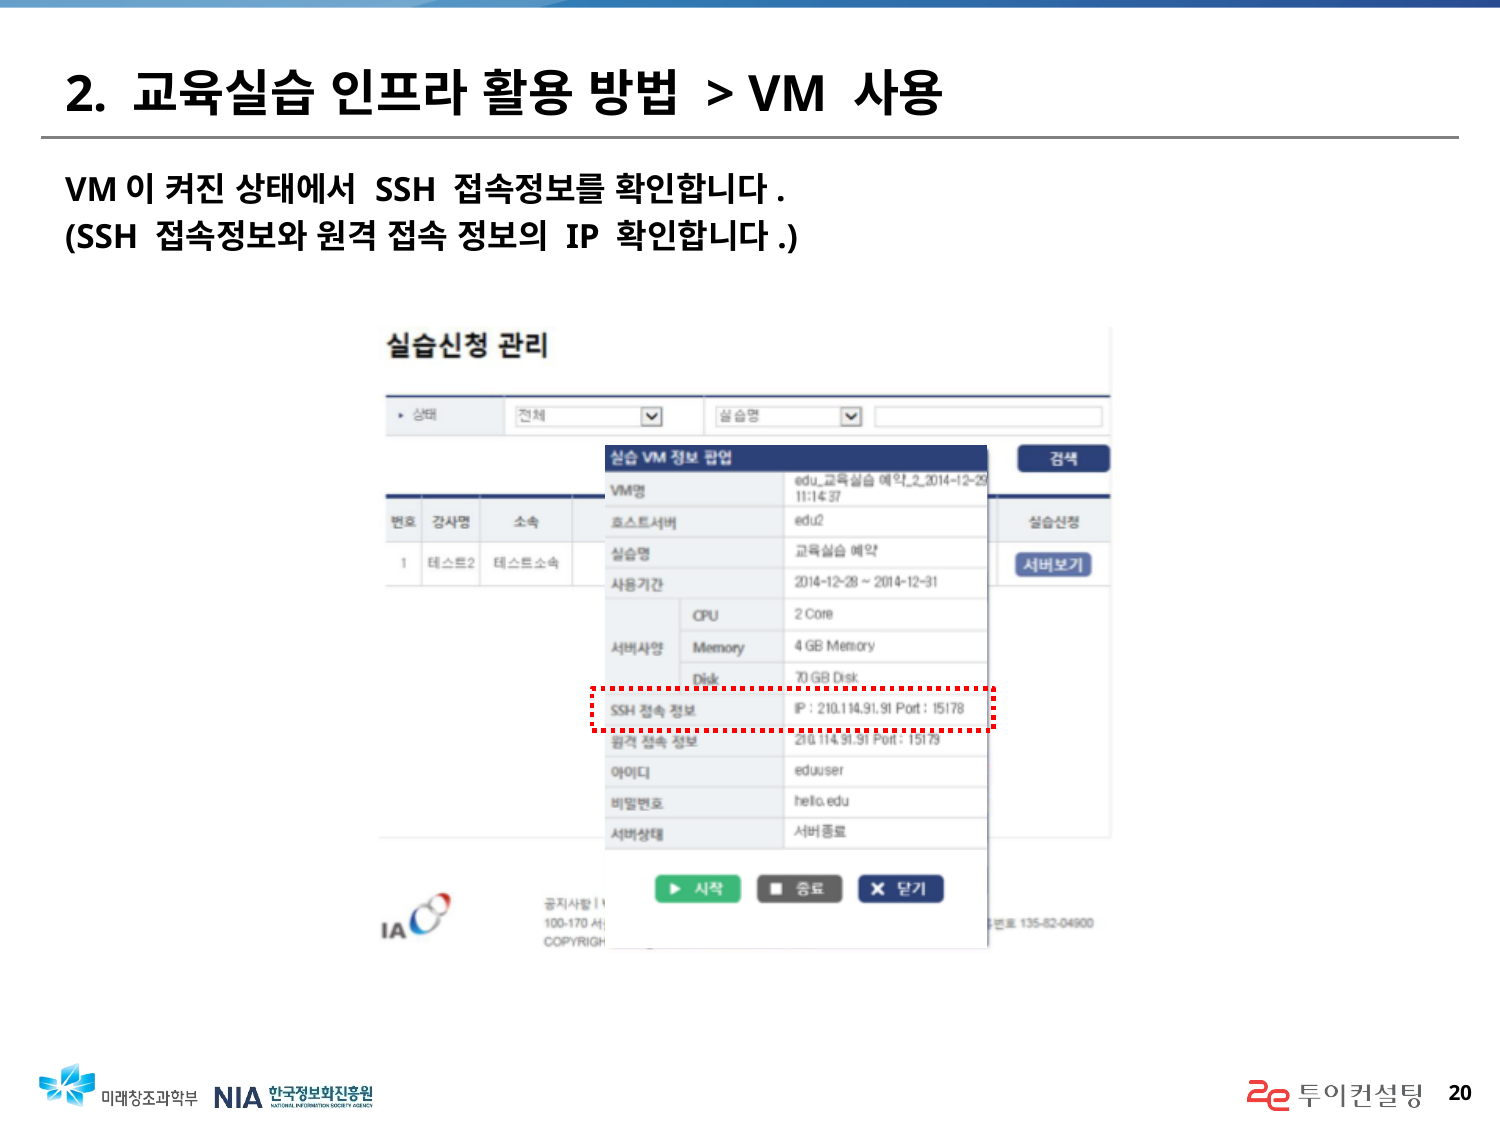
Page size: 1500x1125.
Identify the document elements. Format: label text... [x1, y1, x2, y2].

list VM이 켜진 상태에서 SSH 접속정보를 확인합니다. (SSH 접속정보와 원격 접속 정보의 IP 확인합니다.) [50, 152, 1457, 805]
picture [373, 316, 1127, 1000]
picture [33, 1057, 199, 1109]
picture [210, 1075, 377, 1118]
picture [0, 0, 1500, 225]
title 2. 교육실습 인프라 활용 방법 > VM 사용 [50, 53, 965, 133]
